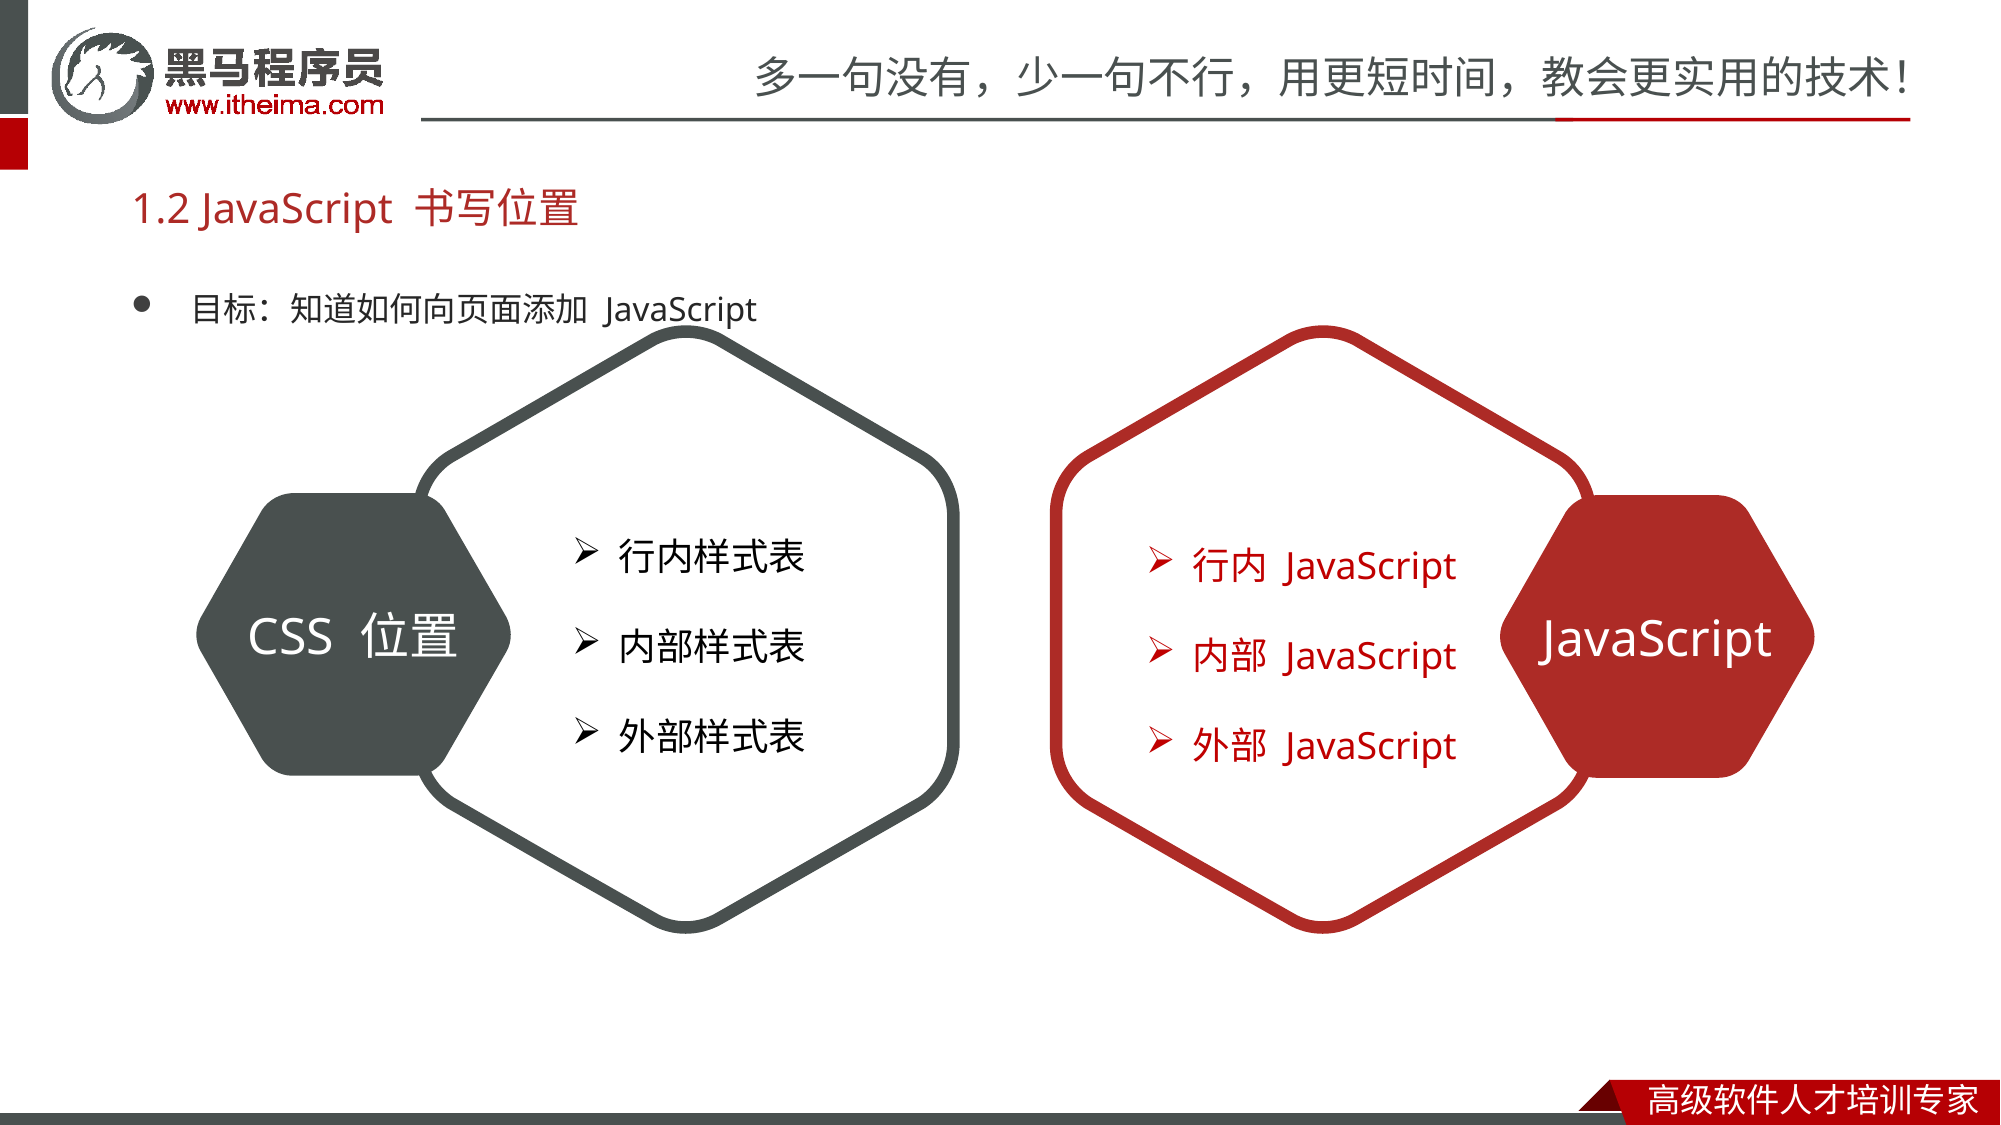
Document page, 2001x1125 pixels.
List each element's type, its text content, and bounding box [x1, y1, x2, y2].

text_box CSS 位置 [194, 491, 482, 778]
text_box 行内样式表 内部样式表 外部样式表 [482, 480, 836, 766]
text_box [1060, 775, 1584, 930]
text_box JavaScript [1577, 493, 1817, 780]
text_box [1058, 329, 1588, 489]
list 目标：知道如何向页面添加 JavaScript [116, 260, 1876, 1008]
text_box 行内 JavaScript 内部 JavaScript 外部 JavaScript [1056, 489, 1589, 775]
text_box [420, 329, 956, 930]
title 1.2 JavaScript 书写位置 [116, 164, 1876, 250]
picture [50, 26, 384, 125]
